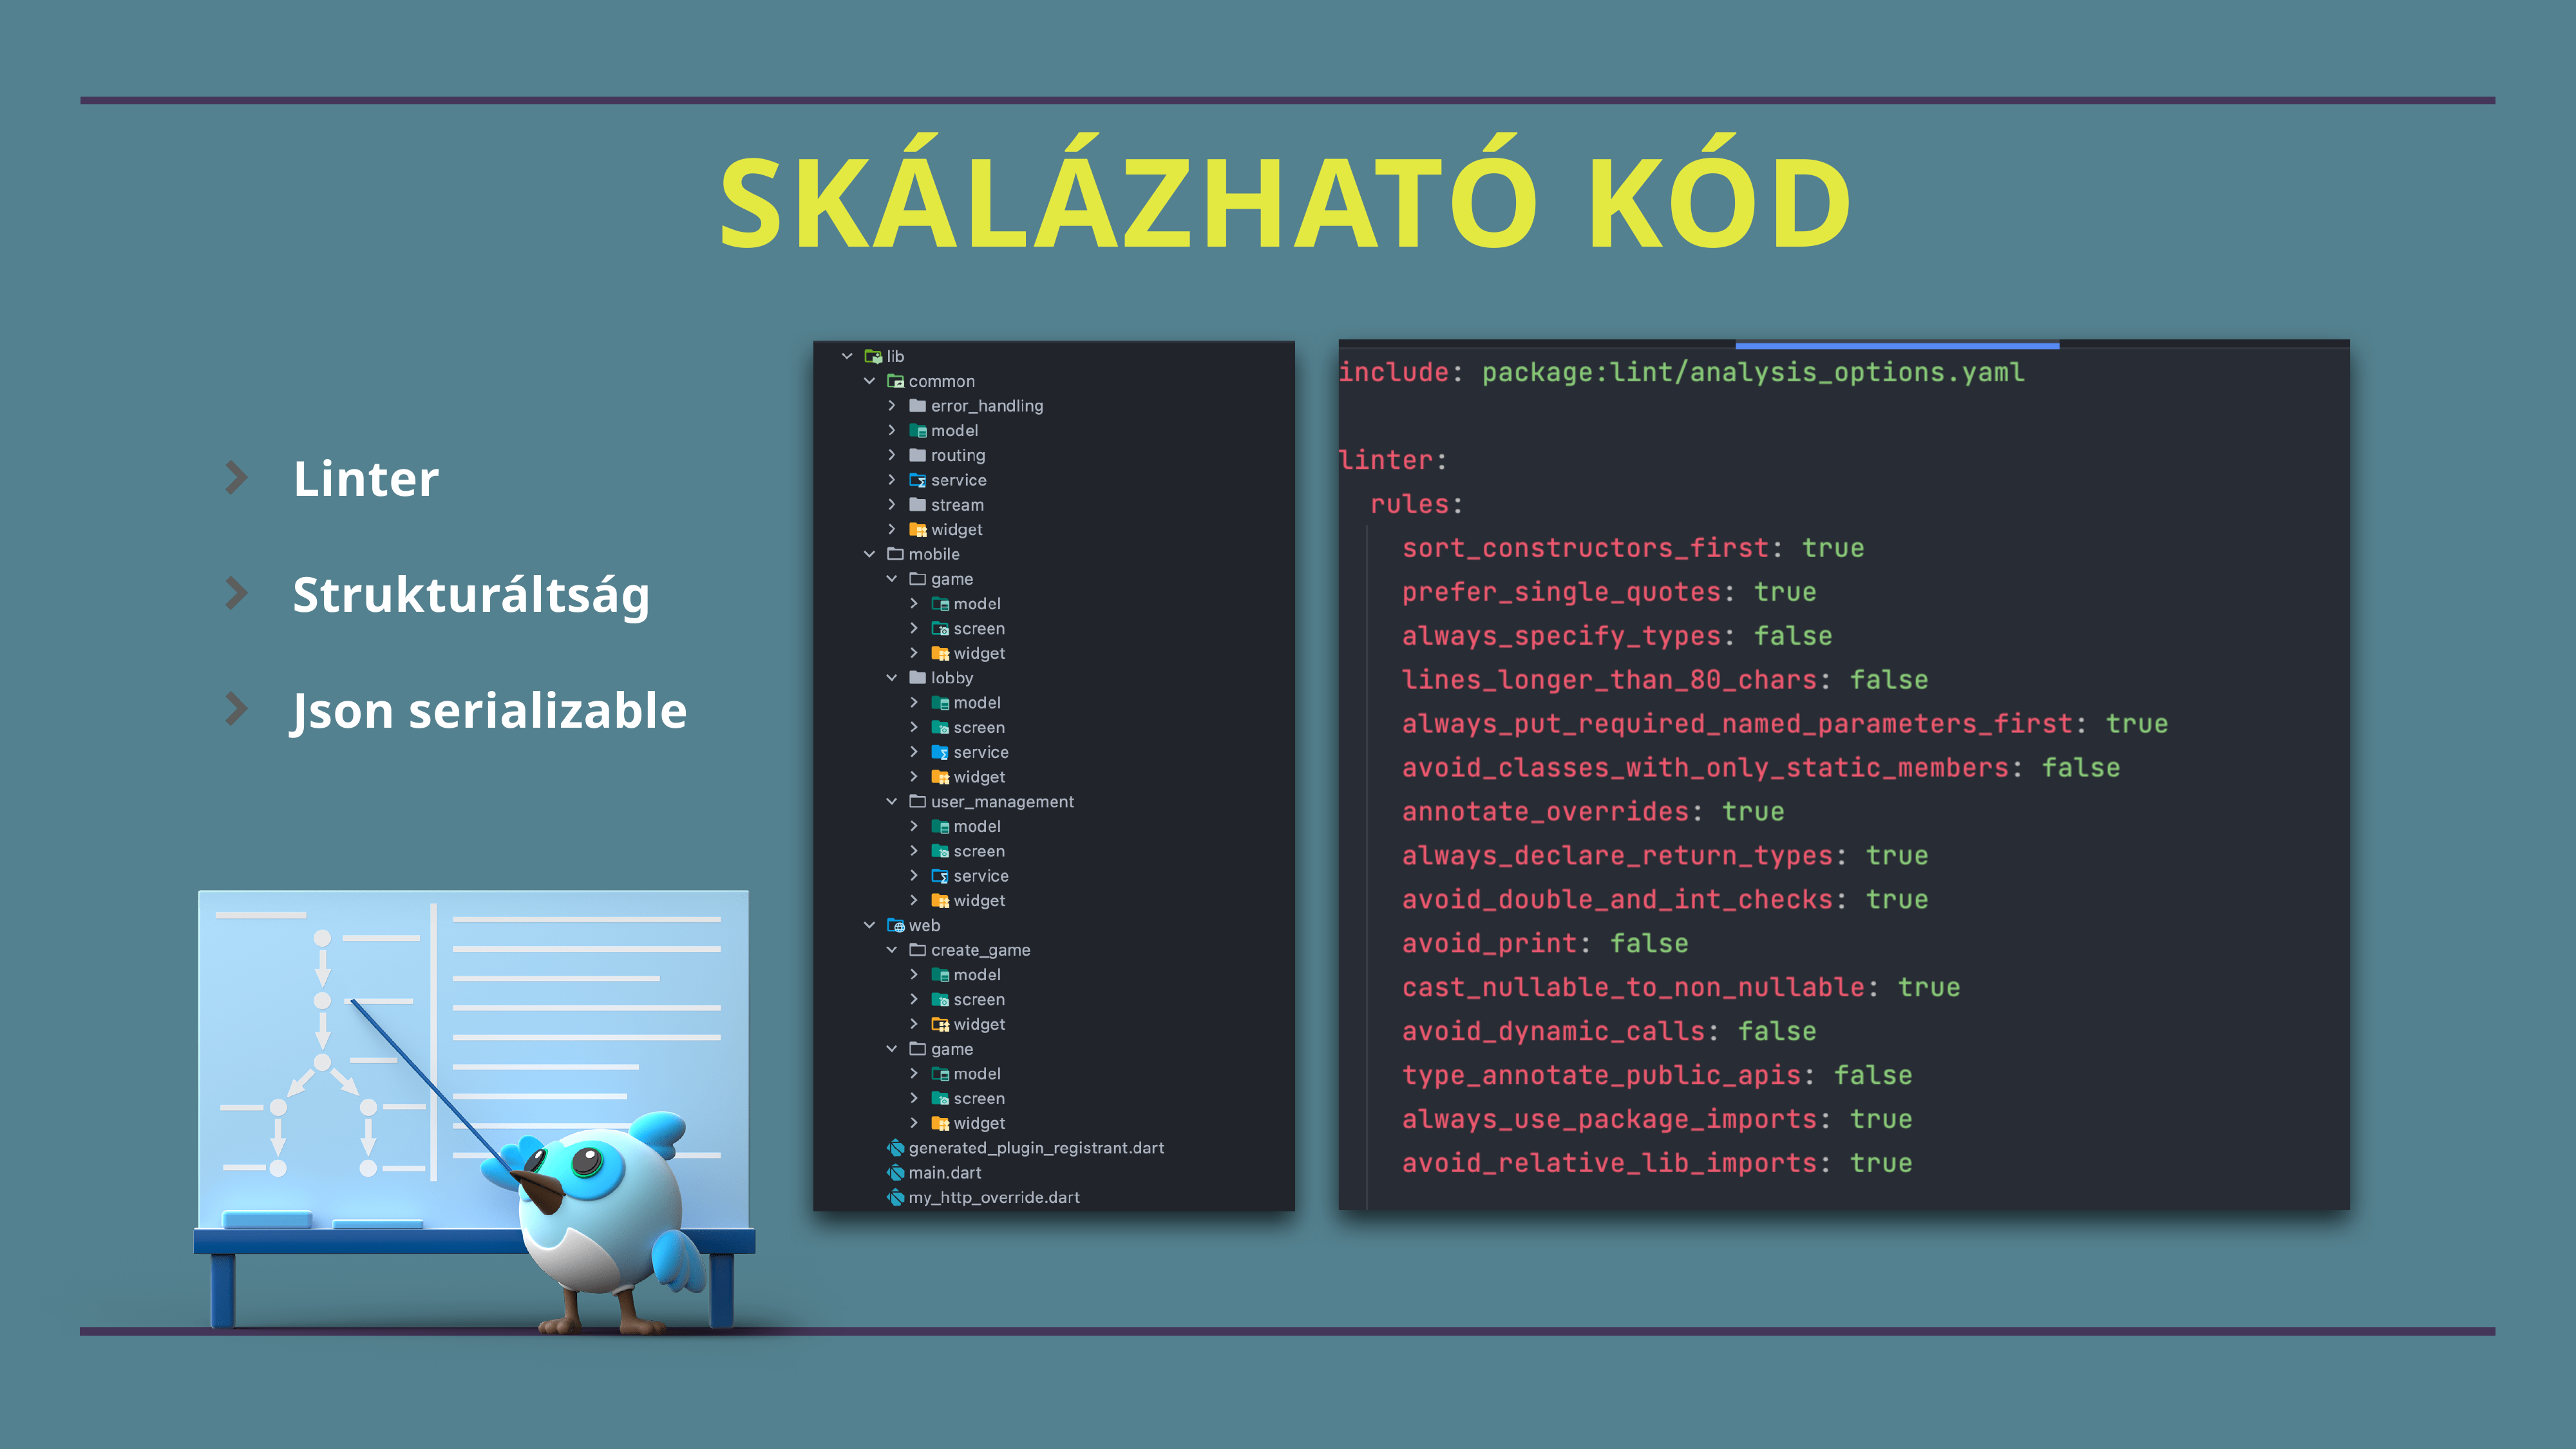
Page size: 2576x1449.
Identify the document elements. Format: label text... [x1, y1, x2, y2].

list Linter Strukturáltság Json serializable [220, 442, 793, 858]
picture [225, 691, 248, 726]
picture [1338, 339, 2351, 1211]
picture [0, 340, 1295, 1396]
picture [225, 576, 248, 610]
picture [225, 460, 248, 495]
title Skálázható kód [220, 135, 2355, 310]
